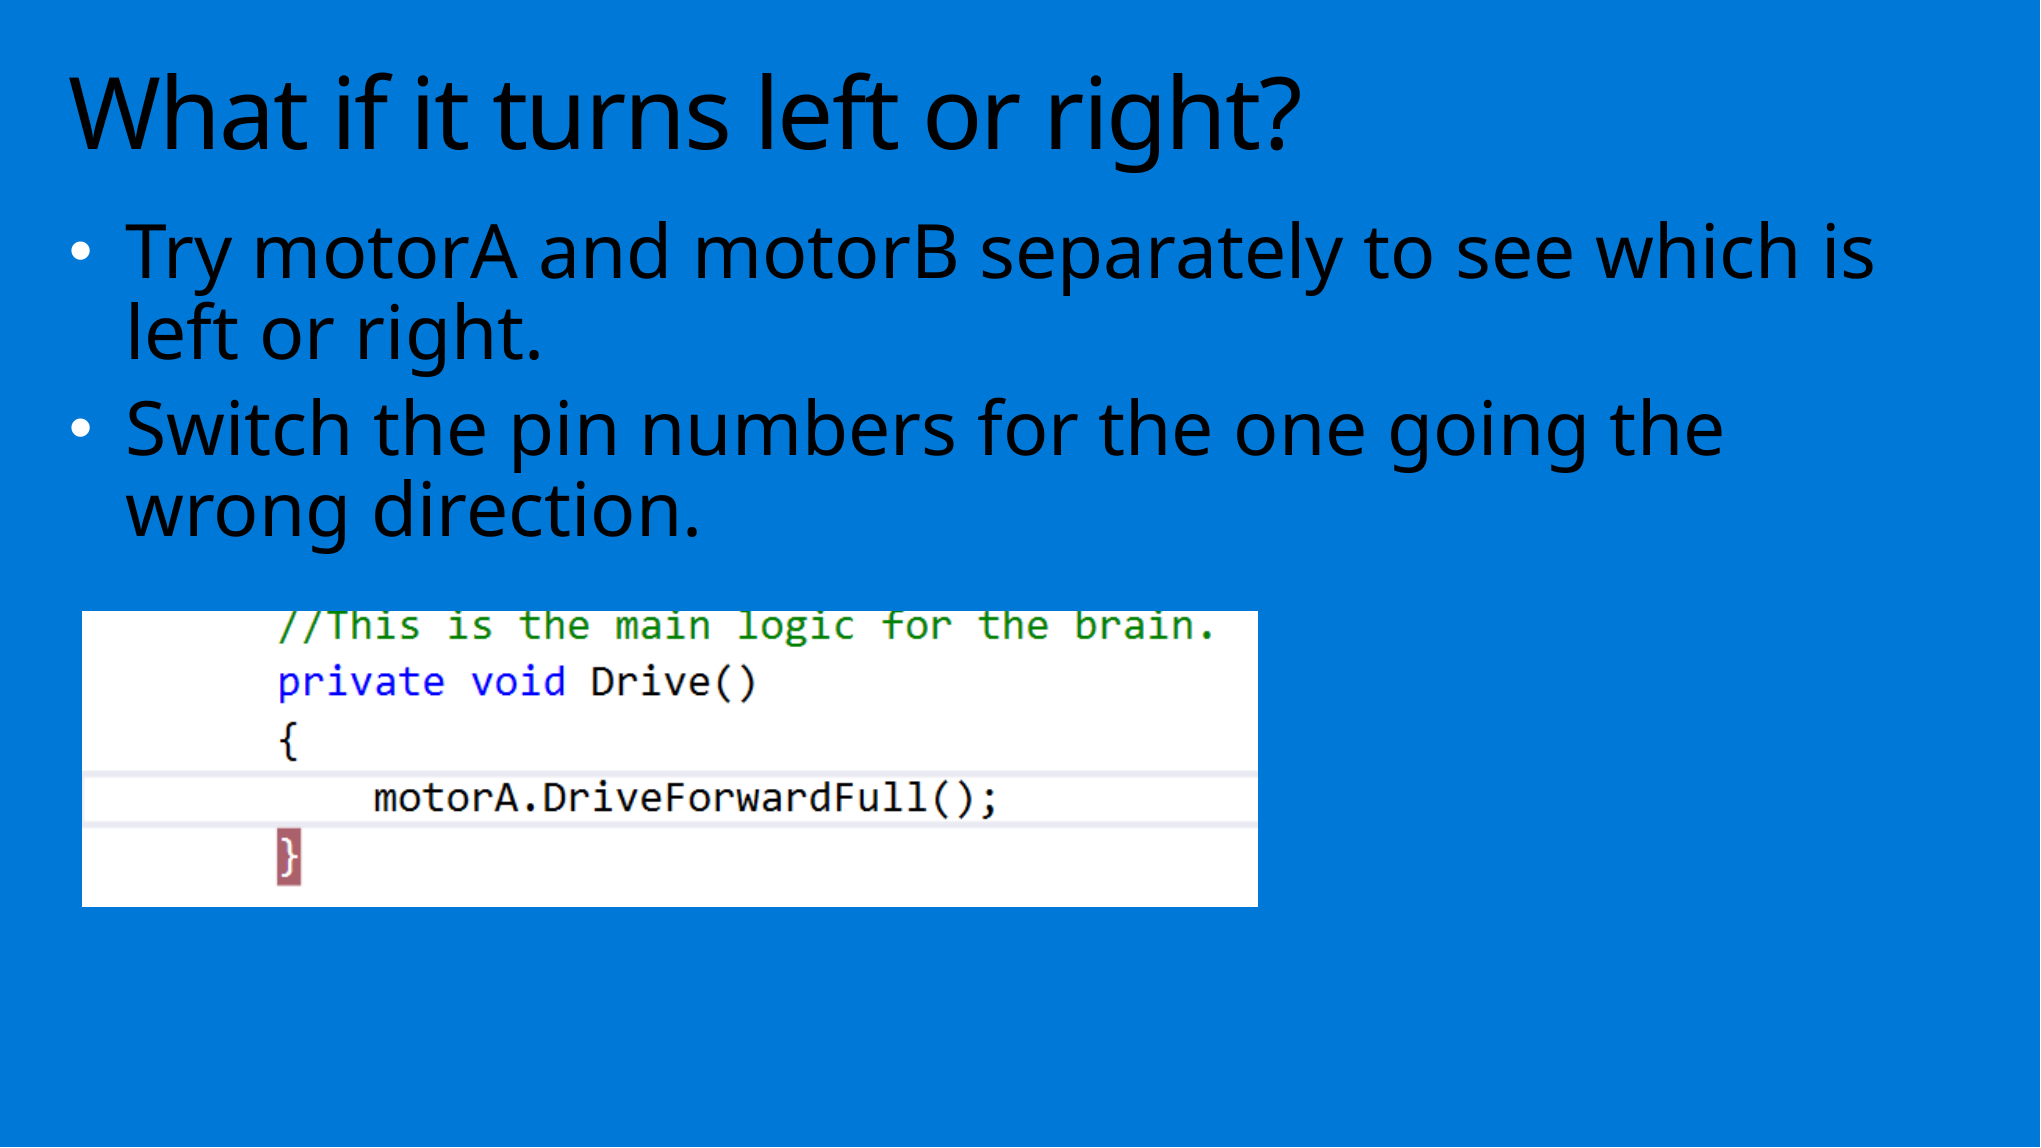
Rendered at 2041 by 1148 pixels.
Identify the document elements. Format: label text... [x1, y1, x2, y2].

picture [82, 610, 1258, 907]
title What if it turns left or right? [45, 48, 1996, 199]
list Try motorA and motorB separately to see which is left or right. Switch the pin numbers for the one going the wrong direction. [45, 199, 1996, 575]
